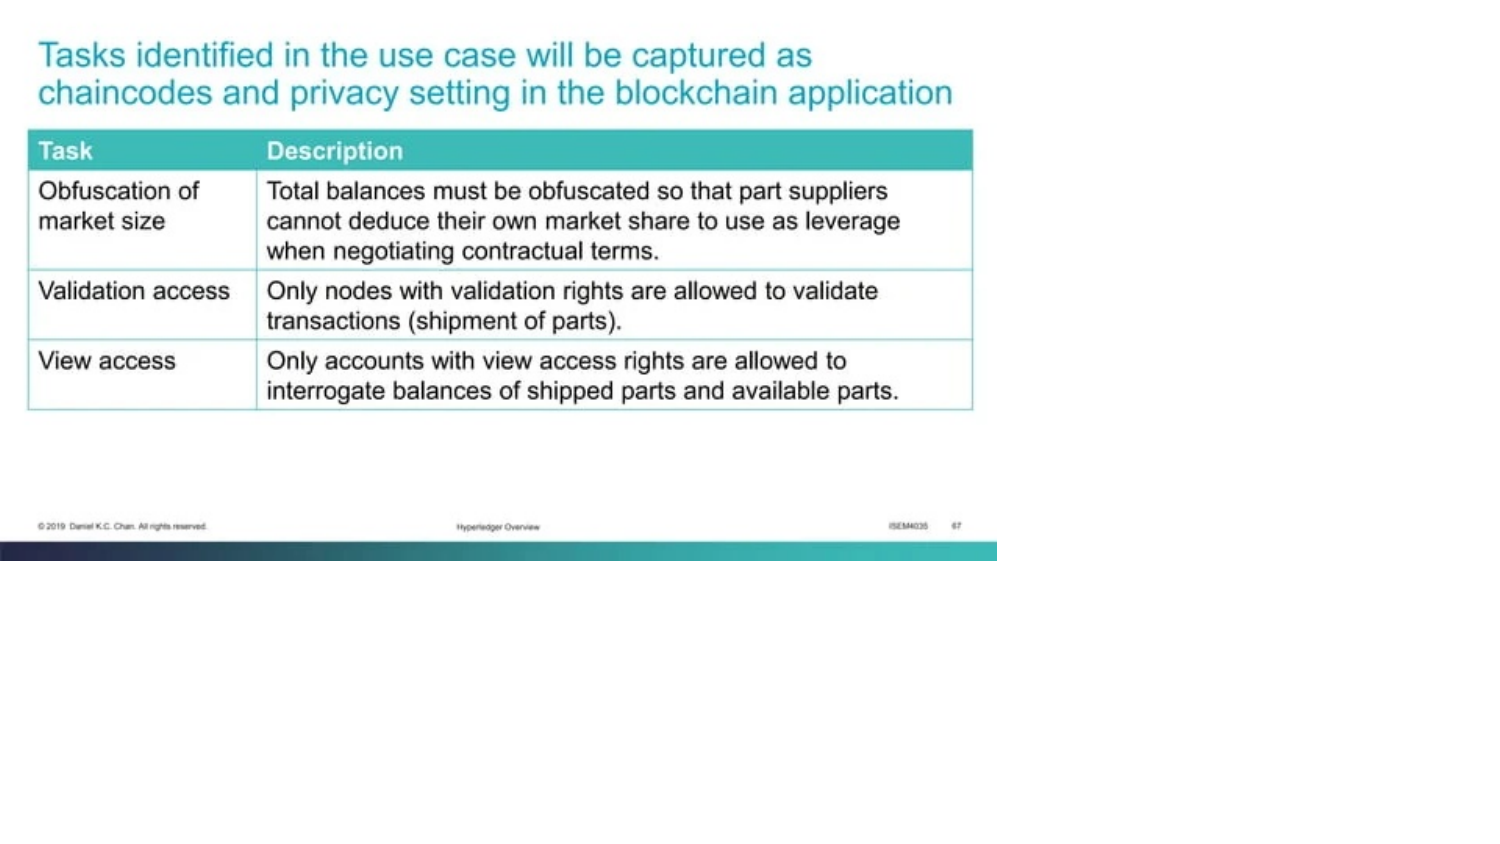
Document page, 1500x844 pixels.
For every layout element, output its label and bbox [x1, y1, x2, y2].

picture [0, 0, 997, 562]
